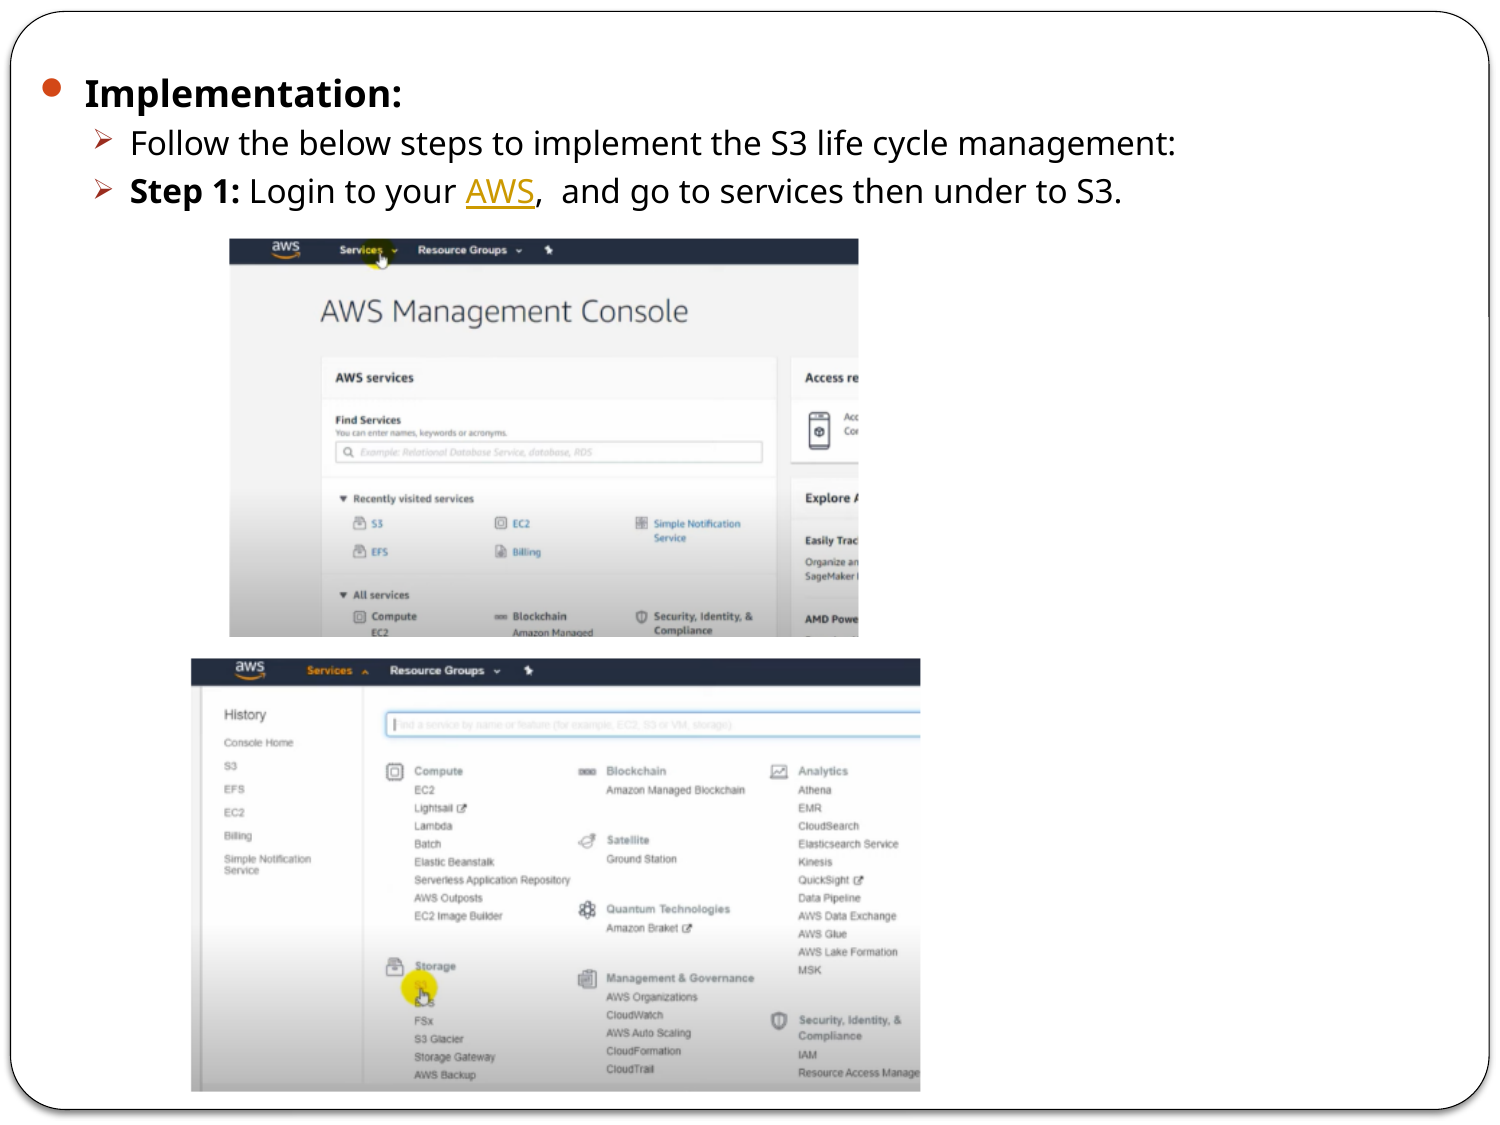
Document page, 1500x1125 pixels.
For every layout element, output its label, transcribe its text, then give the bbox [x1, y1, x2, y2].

list Implementation: Follow the below steps to implement the S3 life cycle management: Step 1: Login to your AWS, and go to services then under to S3. [24, 62, 1425, 988]
picture [174, 224, 923, 1102]
